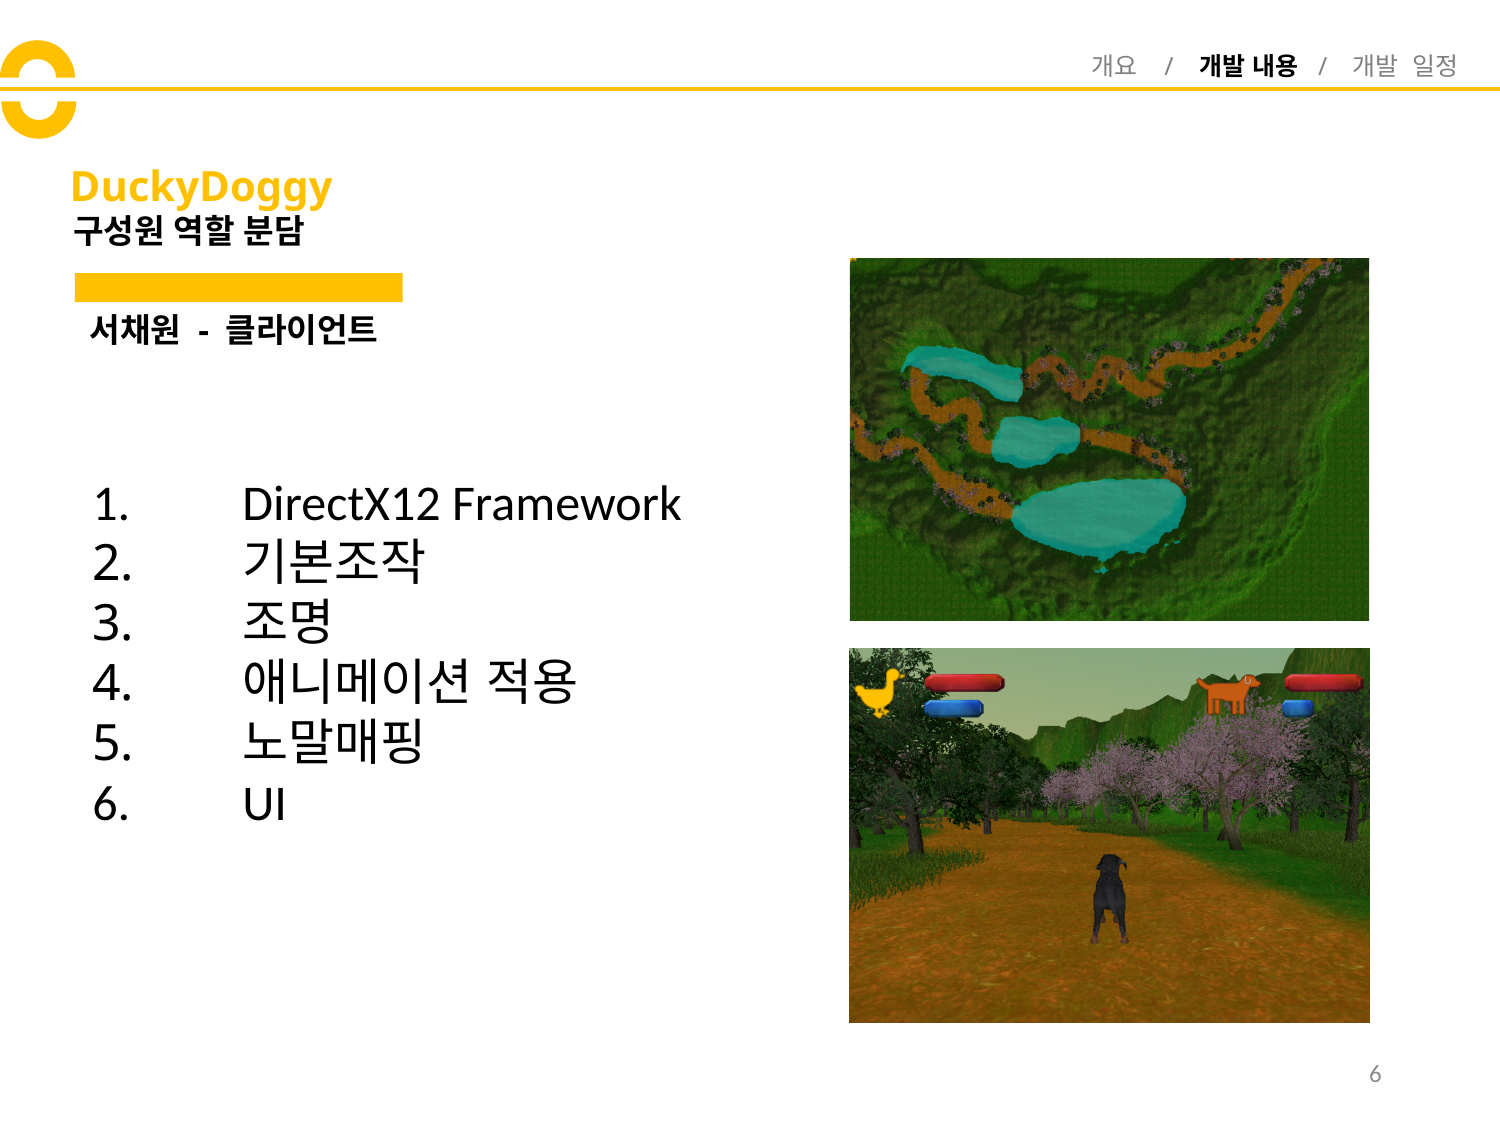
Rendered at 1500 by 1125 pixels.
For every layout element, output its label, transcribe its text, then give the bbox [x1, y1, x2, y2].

title DuckyDoggy [54, 166, 632, 210]
text_box [74, 272, 404, 302]
text_box DirectX12 Framework 기본조작 조명 애니메이션 적용 노말매핑 UI [77, 462, 698, 898]
text_box [0, 100, 78, 140]
text_box 구성원 역할 분담 [58, 202, 487, 258]
slide_number 6 [1059, 1042, 1397, 1103]
text_box [0, 39, 76, 79]
text_box 개요 / 개발 내용 / 개발 일정 [789, 43, 1474, 88]
picture [849, 648, 1370, 1023]
picture [849, 258, 1370, 621]
text_box 서채원 - 클라이언트 [74, 302, 503, 357]
